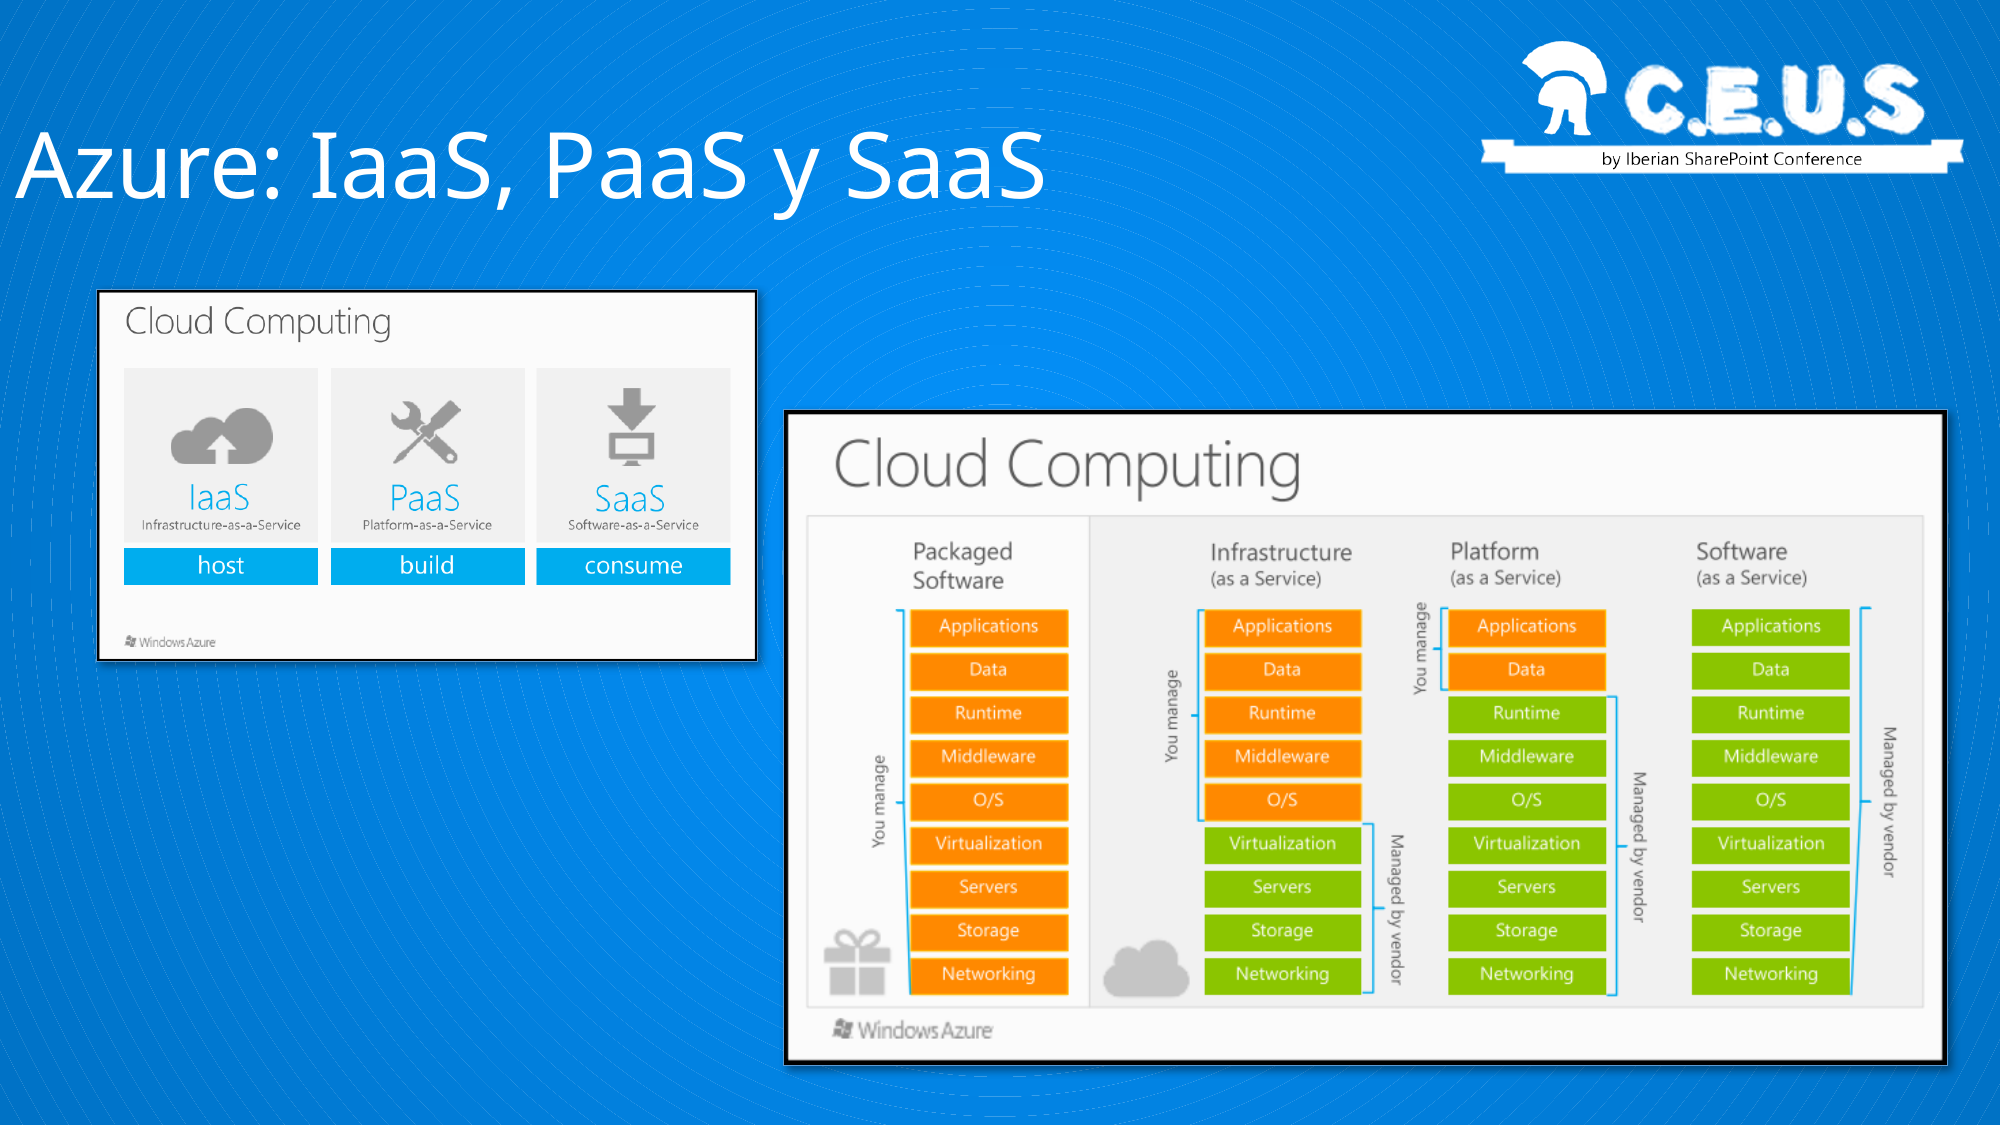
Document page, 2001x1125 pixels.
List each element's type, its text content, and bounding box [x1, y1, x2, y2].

title Azure: IaaS, PaaS y SaaS [0, 59, 1725, 278]
picture [1464, 23, 1975, 194]
picture [96, 289, 758, 662]
picture [783, 409, 1948, 1066]
